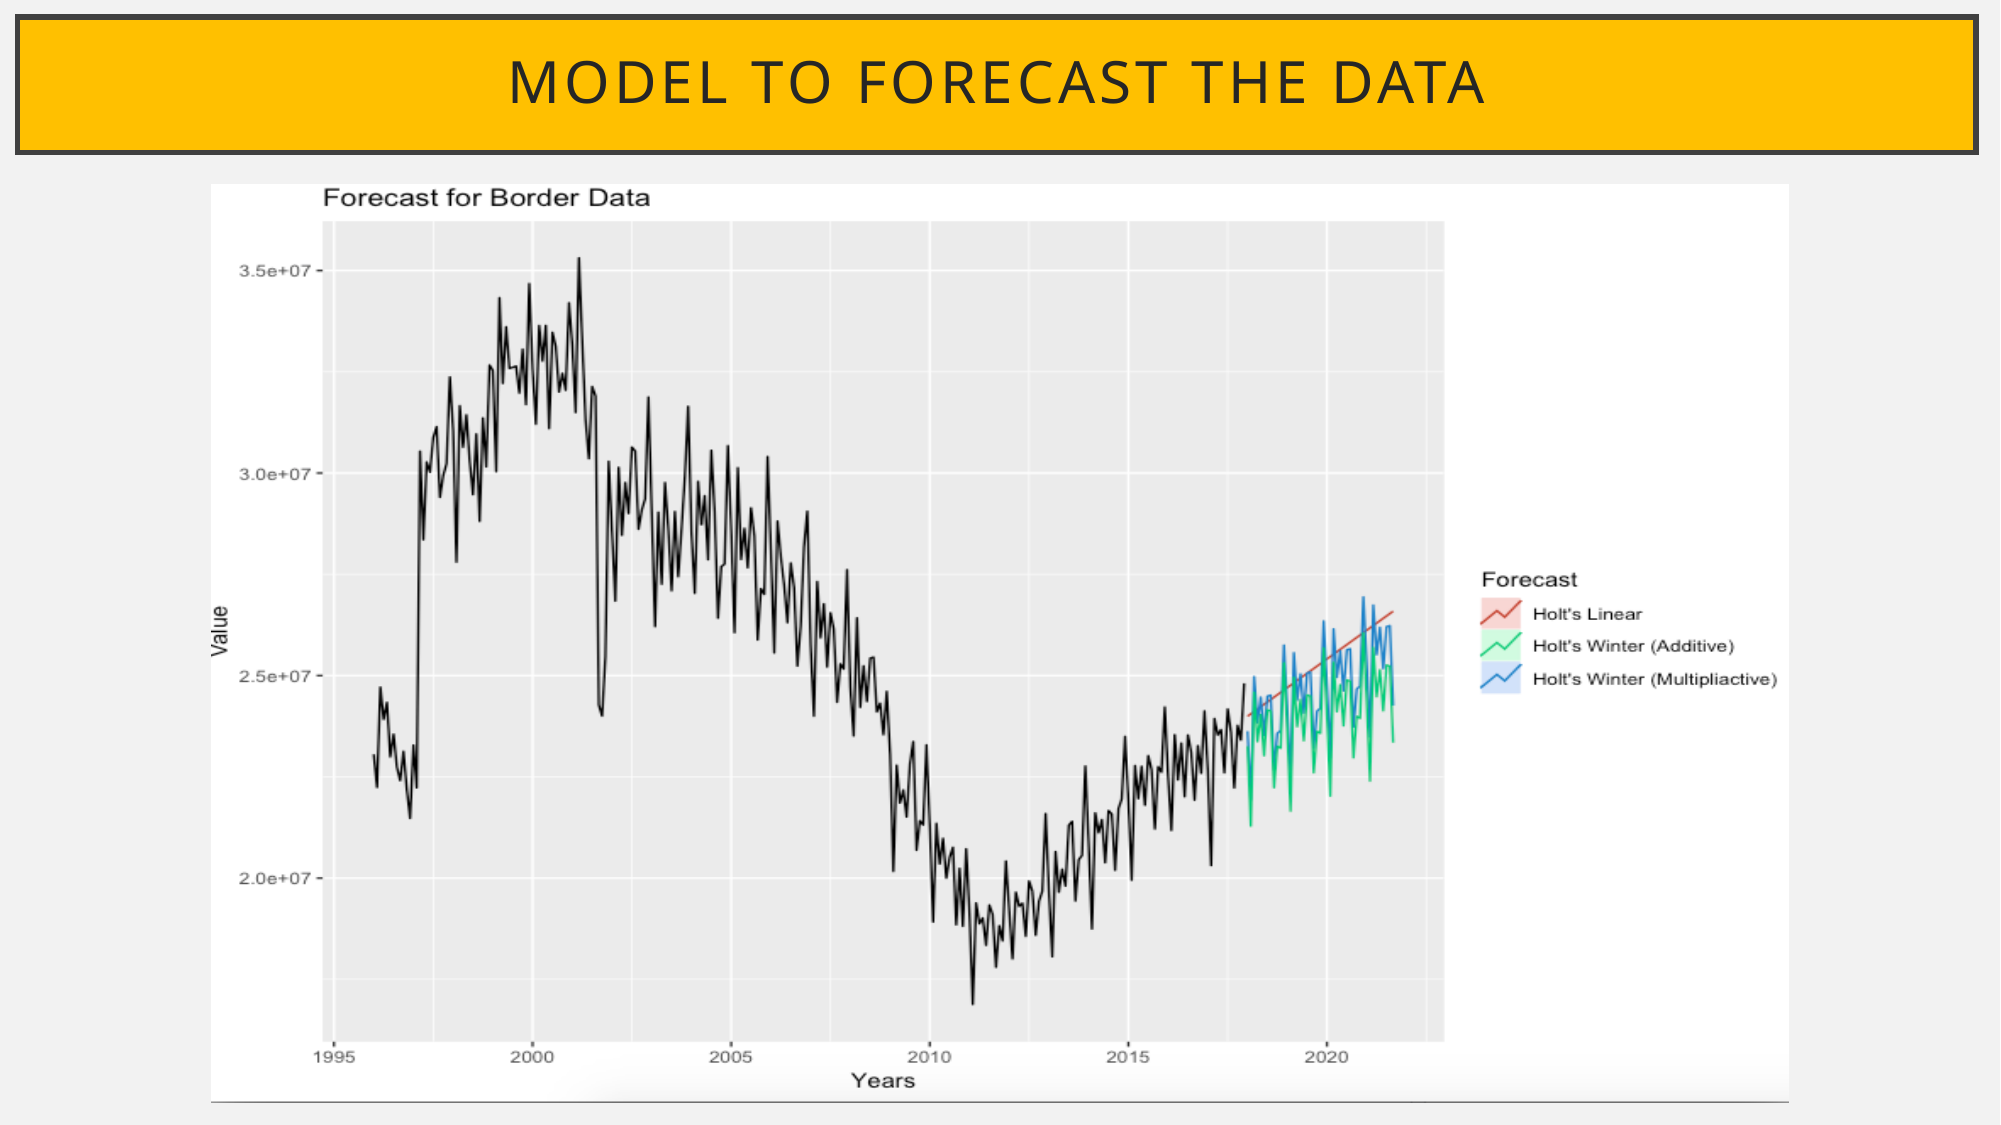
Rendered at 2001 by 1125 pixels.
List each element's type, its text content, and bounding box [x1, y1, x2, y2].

title Model to Forecast the data [15, 14, 1979, 155]
picture [211, 184, 1789, 1103]
